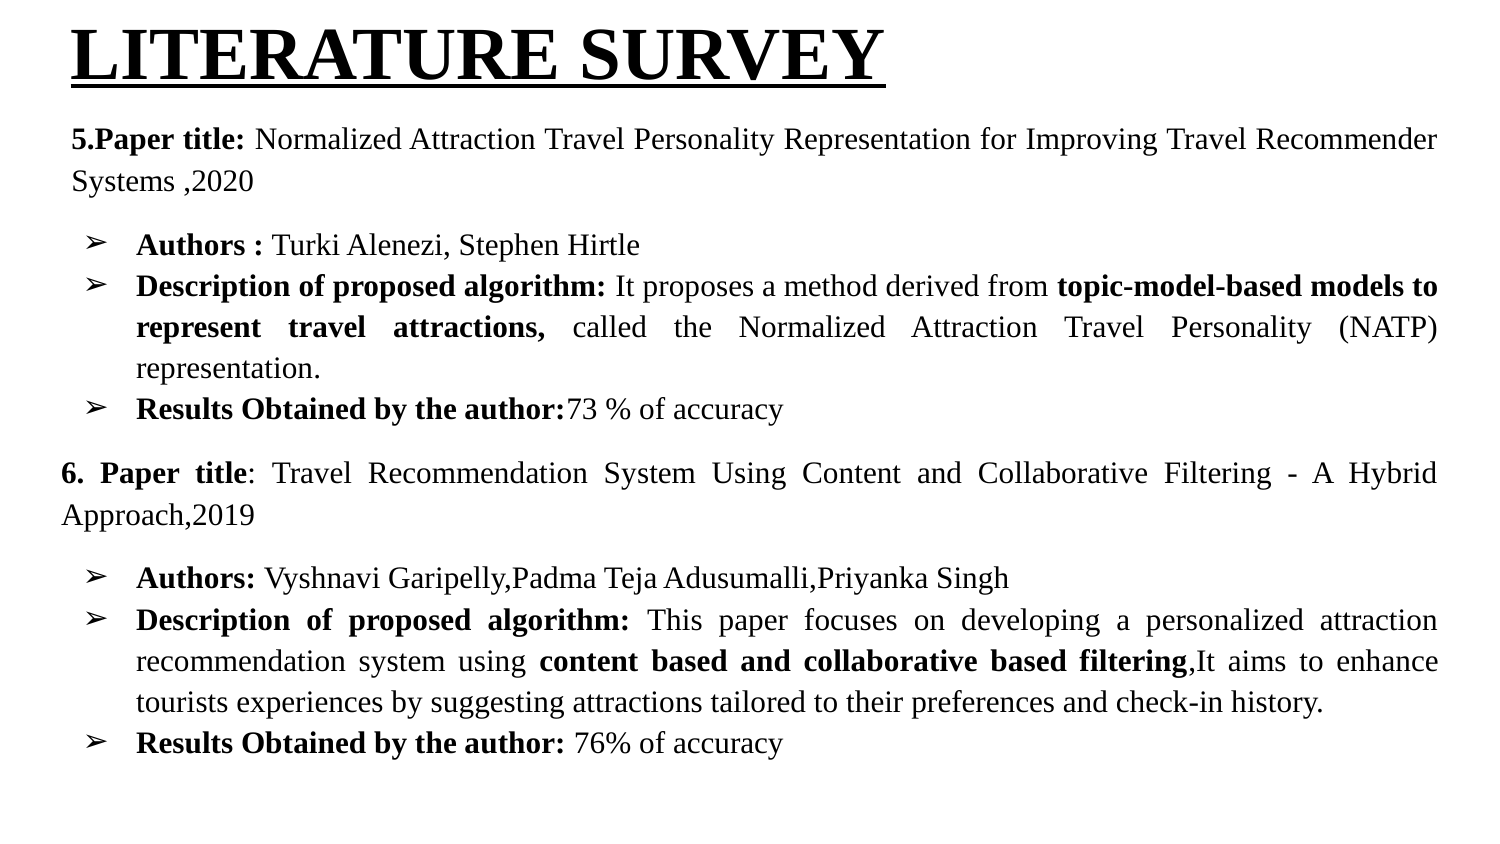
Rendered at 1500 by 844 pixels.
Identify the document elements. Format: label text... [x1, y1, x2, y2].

text_box LITERATURE SURVEY [55, 0, 1120, 99]
text_box 5.Paper title: Normalized Attraction Travel Personality Representation for Improving Travel Recommender Systems ,2020 Authors : Turki Alenezi, Stephen Hirtle Description of proposed algorithm: It proposes a method derived from topic-model-based models to represent travel attractions, called the Normalized Attraction Travel Personality (NATP) representation. Results Obtained by the author:73 % of accuracy 6. Paper title: Travel Recommendation System Using Content and Collaborative Filtering - A Hybrid Approach,2019 Authors: Vyshnavi Garipelly,Padma Teja Adusumalli,Priyanka Singh Description of proposed algorithm: This paper focuses on developing a personalized attraction recommendation system using content based and collaborative based filtering,It aims to enhance tourists experiences by suggesting attractions tailored to their preferences and check-in history. Results Obtained by the author: 76% of accuracy [45, 99, 1454, 844]
